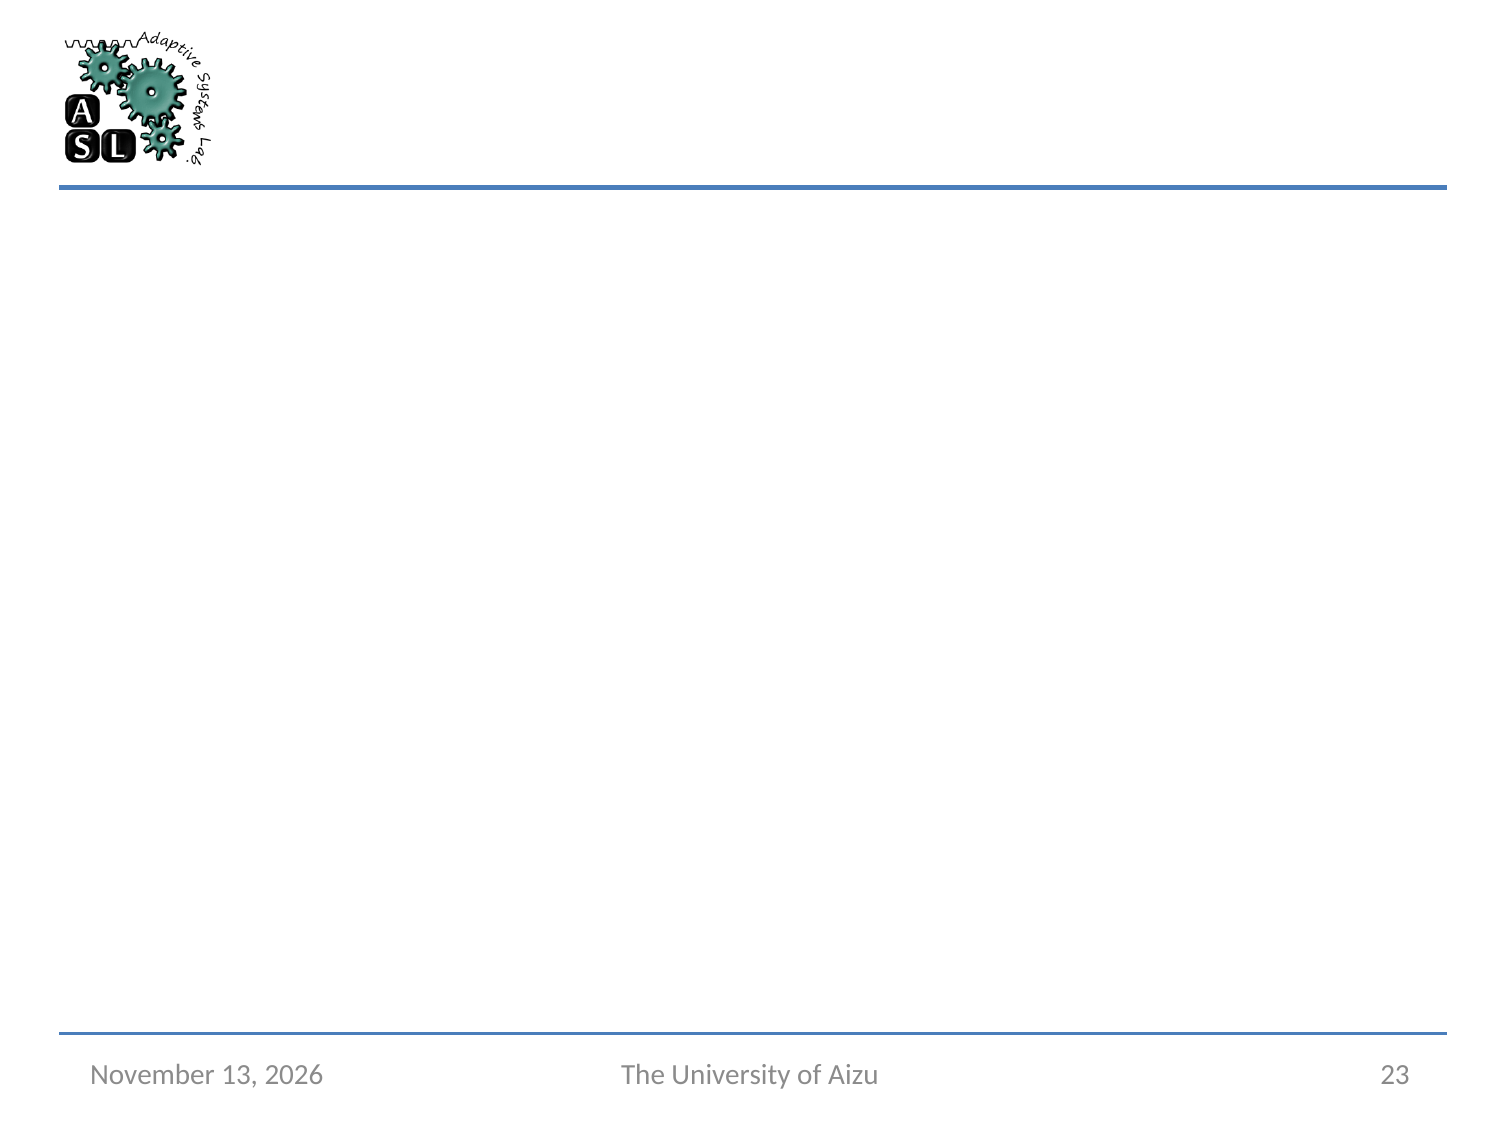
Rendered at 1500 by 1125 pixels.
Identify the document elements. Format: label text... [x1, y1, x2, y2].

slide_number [75, 1042, 425, 1103]
slide_number 23 [1074, 1042, 1425, 1103]
picture [58, 30, 211, 169]
footer The University of Aizu [512, 1042, 988, 1103]
